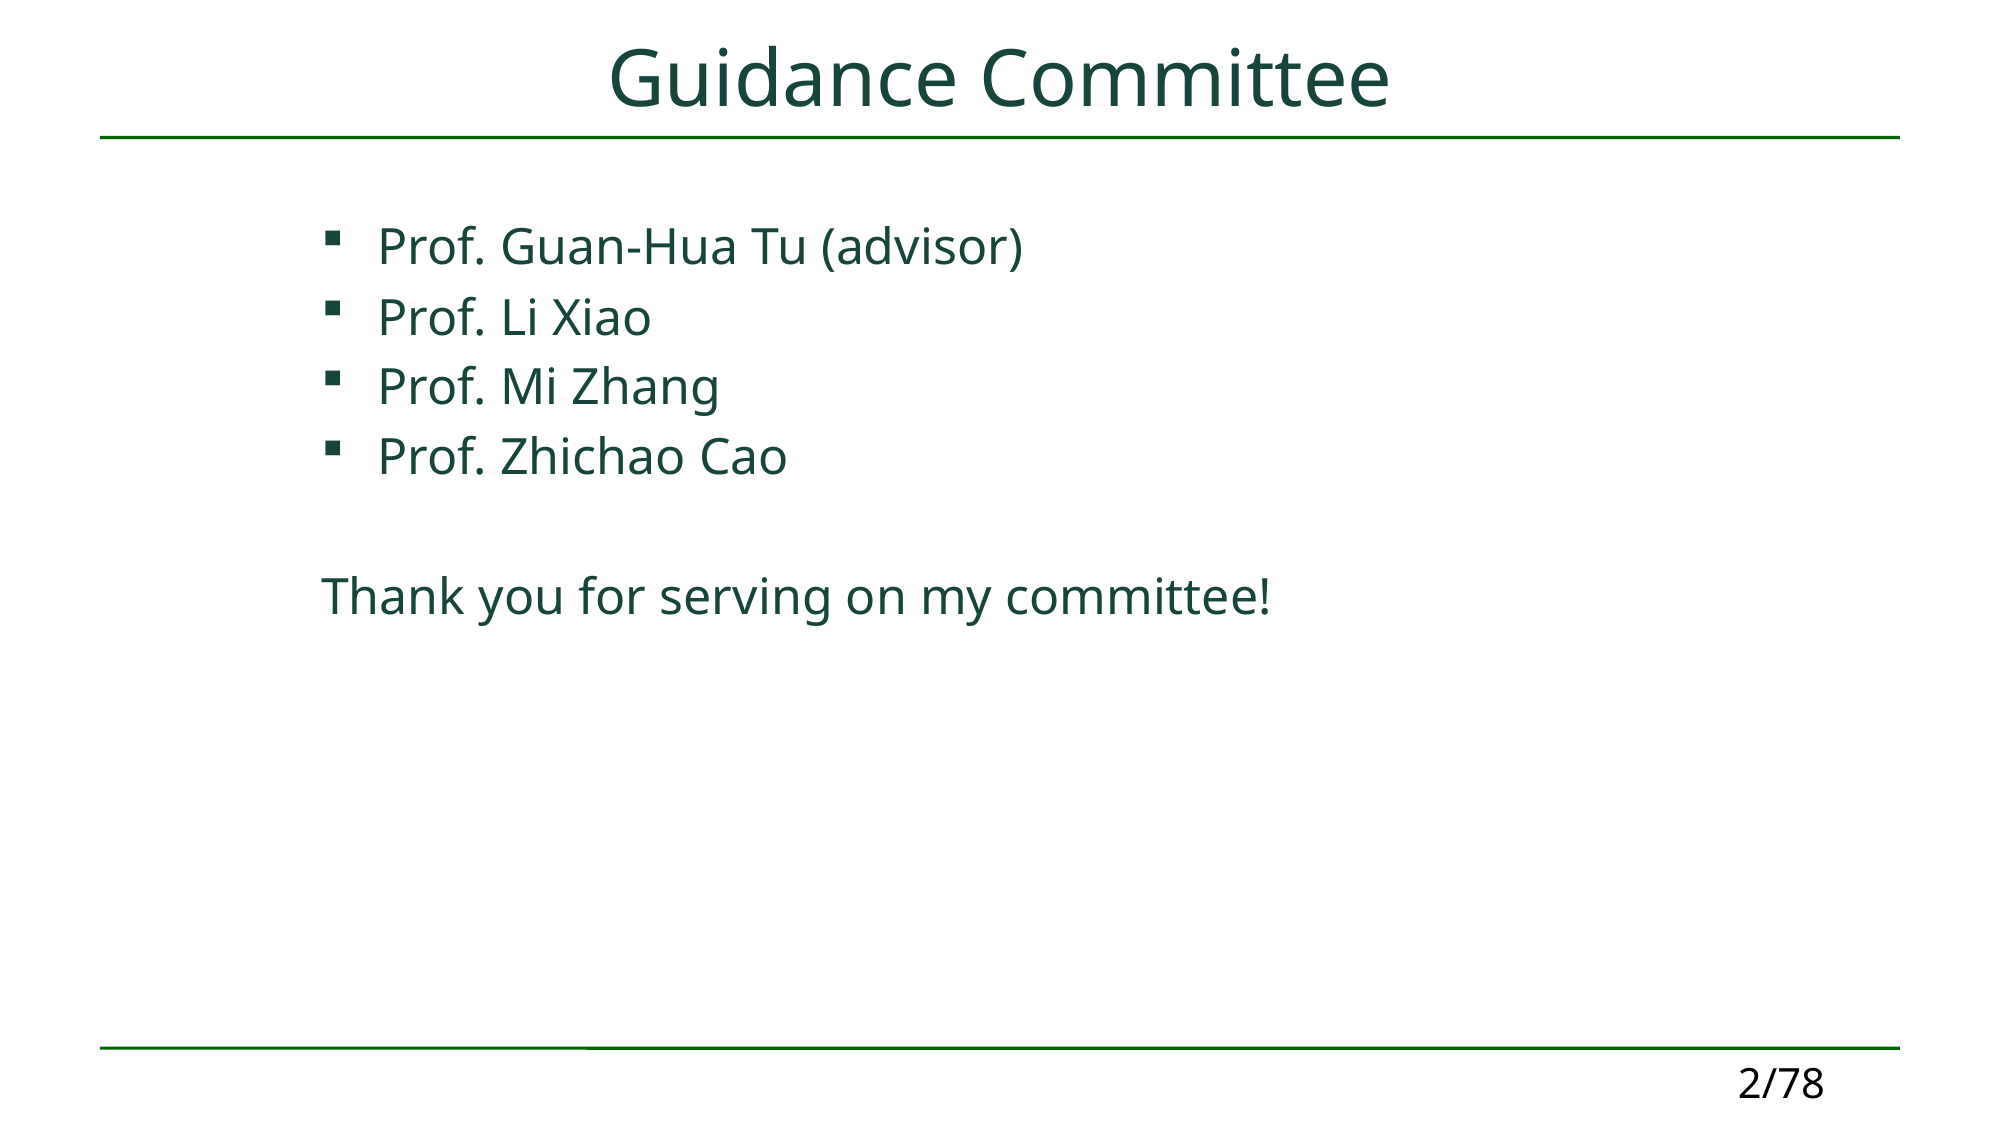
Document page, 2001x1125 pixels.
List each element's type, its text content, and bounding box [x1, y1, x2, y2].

list Prof. Guan-Hua Tu (advisor) Prof. Li Xiao Prof. Mi Zhang Prof. Zhichao Cao Thank you for serving on my committee! [305, 137, 1694, 1038]
title Guidance Committee [0, 12, 2000, 138]
